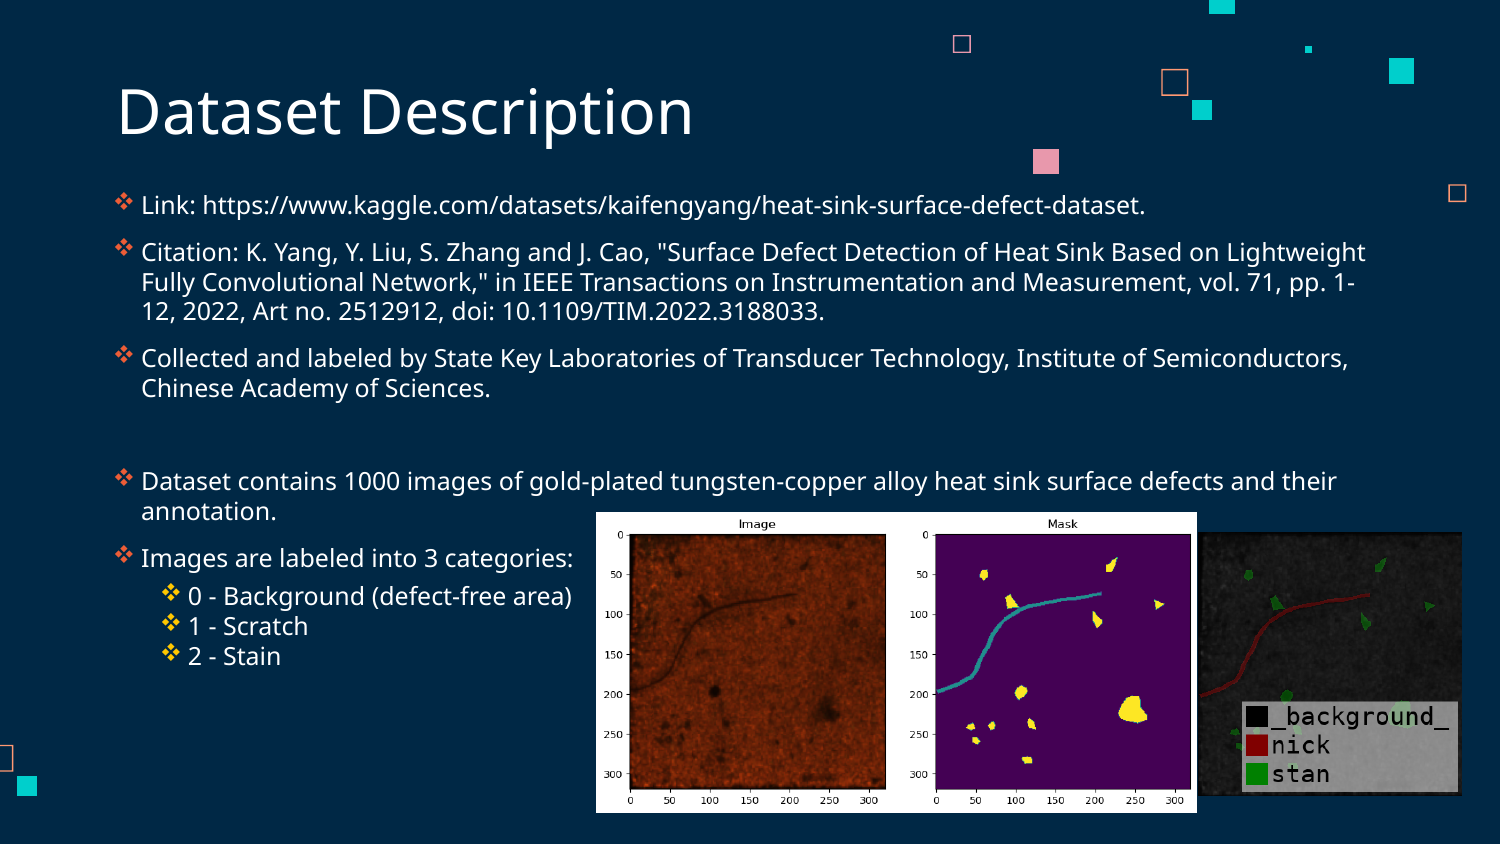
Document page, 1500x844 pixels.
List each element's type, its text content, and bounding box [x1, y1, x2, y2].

title Dataset Description [101, 67, 878, 163]
list Link: https://www.kaggle.com/datasets/kaifengyang/heat-sink-surface-defect-dataset. Citation: K. Yang, Y. Liu, S. Zhang and J. Cao, "Surface Defect Detection of Heat Sink Based on Lightweight Fully Convolutional Network," in IEEE Transactions on Instrumentation and Measurement, vol. 71, pp. 1-12, 2022, Art no. 2512912, doi: 10.1109/TIM.2022.3188033. Collected and labeled by State Key Laboratories of Transducer Technology, Institute of Semiconductors, Chinese Academy of Sciences. Dataset contains 1000 images of gold-plated tungsten-copper alloy heat sink surface defects and their annotation. Images are labeled into 3 categories: 0 - Background (defect-free area) 1 - Scratch 2 - Stain [97, 174, 1389, 796]
picture [1198, 532, 1462, 796]
picture [596, 511, 1197, 813]
